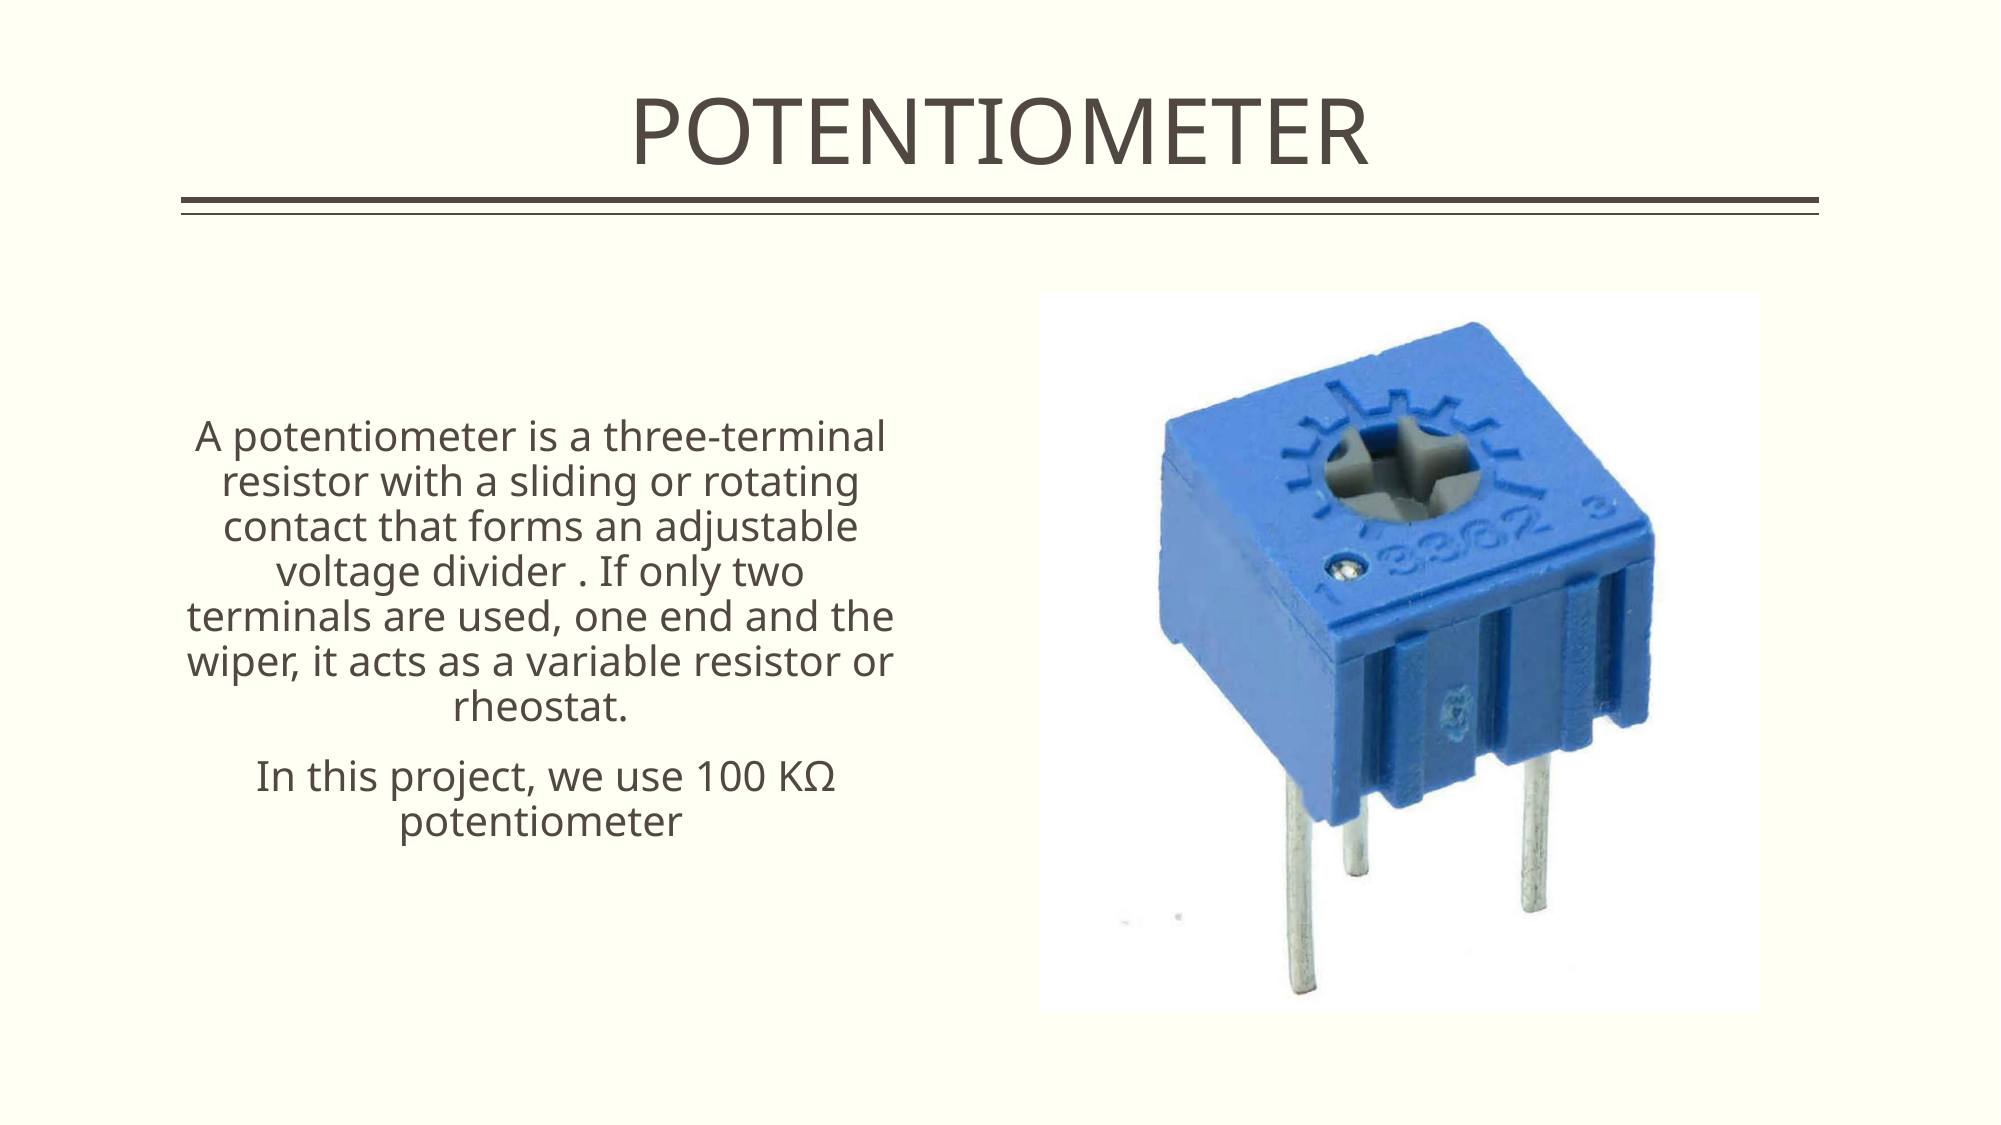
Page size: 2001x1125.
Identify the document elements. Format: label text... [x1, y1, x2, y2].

title POTENTIOMETER [181, 12, 1819, 193]
list A potentiometer is a three-terminal resistor with a sliding or rotating contact that forms an adjustable voltage divider . If only two terminals are used, one end and the wiper, it acts as a variable resistor or rheostat. In this project, we use 100 KΩ potentiometer [181, 262, 901, 1013]
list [1040, 292, 1761, 1013]
